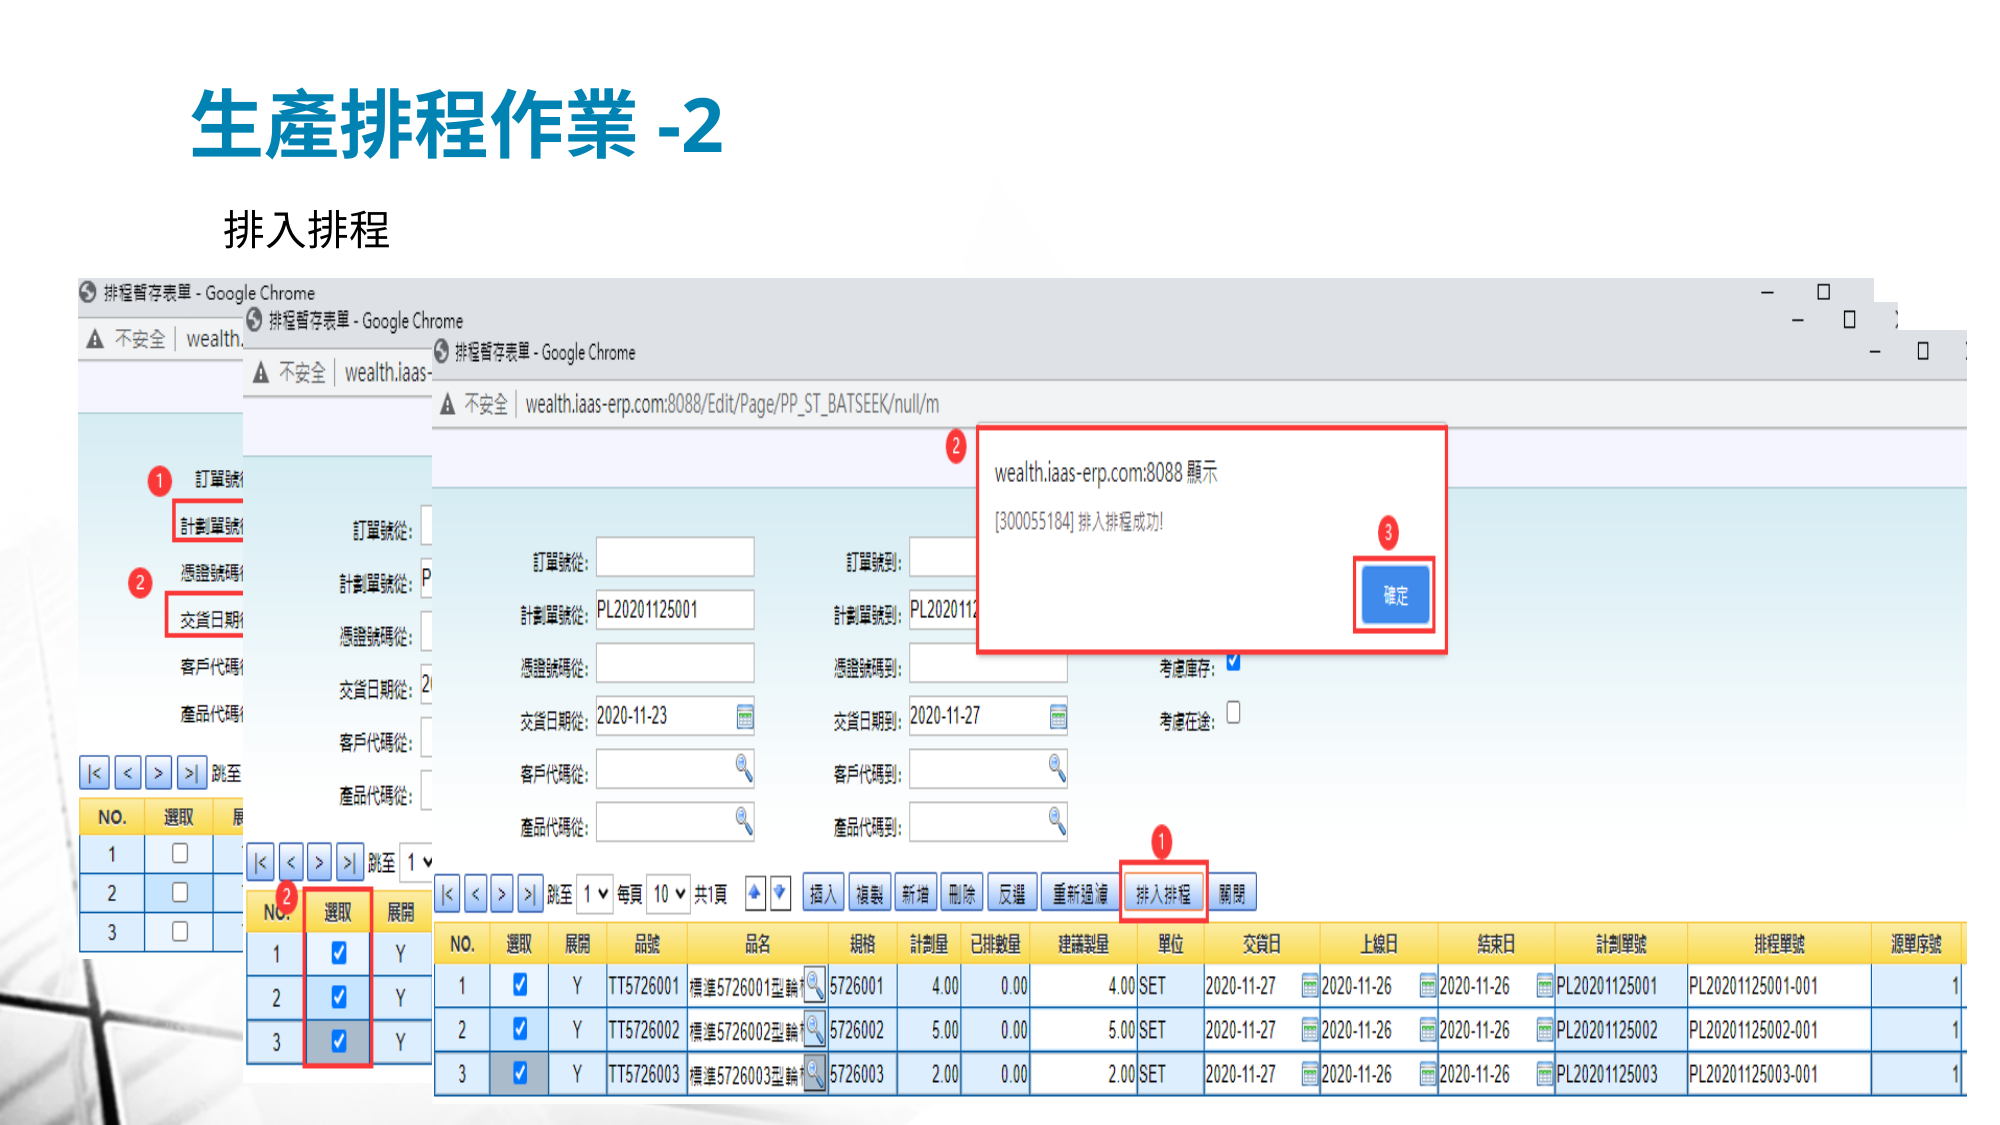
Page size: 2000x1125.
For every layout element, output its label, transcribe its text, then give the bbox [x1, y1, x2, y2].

text_box 排入排程 [209, 196, 406, 262]
title 生產排程作業-2 [174, 87, 850, 278]
picture [0, 0, 2000, 1125]
